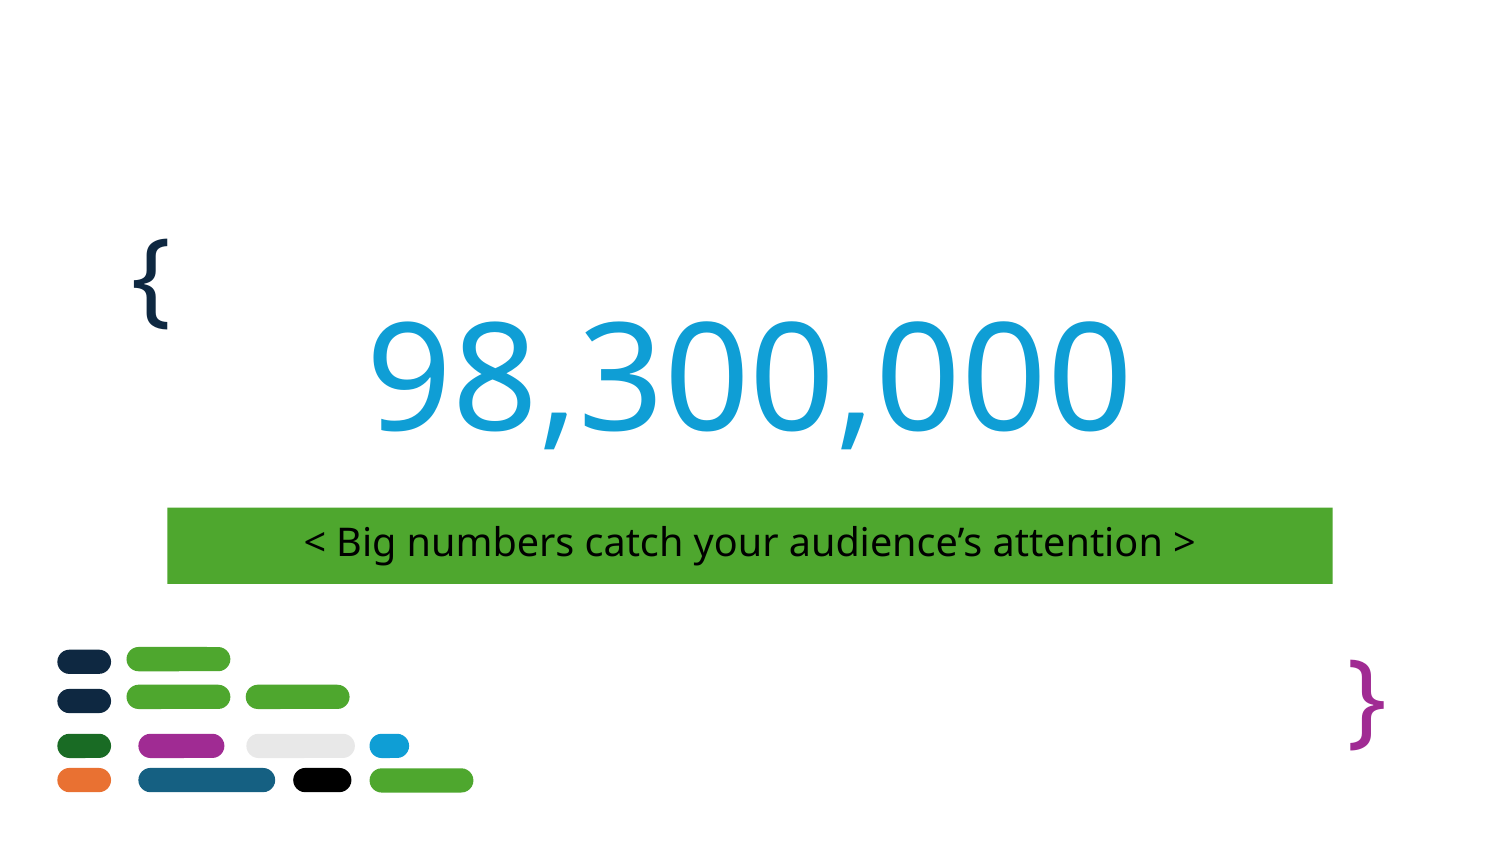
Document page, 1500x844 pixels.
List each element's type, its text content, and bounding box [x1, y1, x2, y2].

text_box { [116, 193, 233, 337]
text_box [56, 646, 474, 794]
title 98,300,000 [167, 219, 1333, 478]
subtitle < Big numbers catch your audience’s attention > [167, 507, 1333, 584]
text_box } [1332, 630, 1418, 756]
